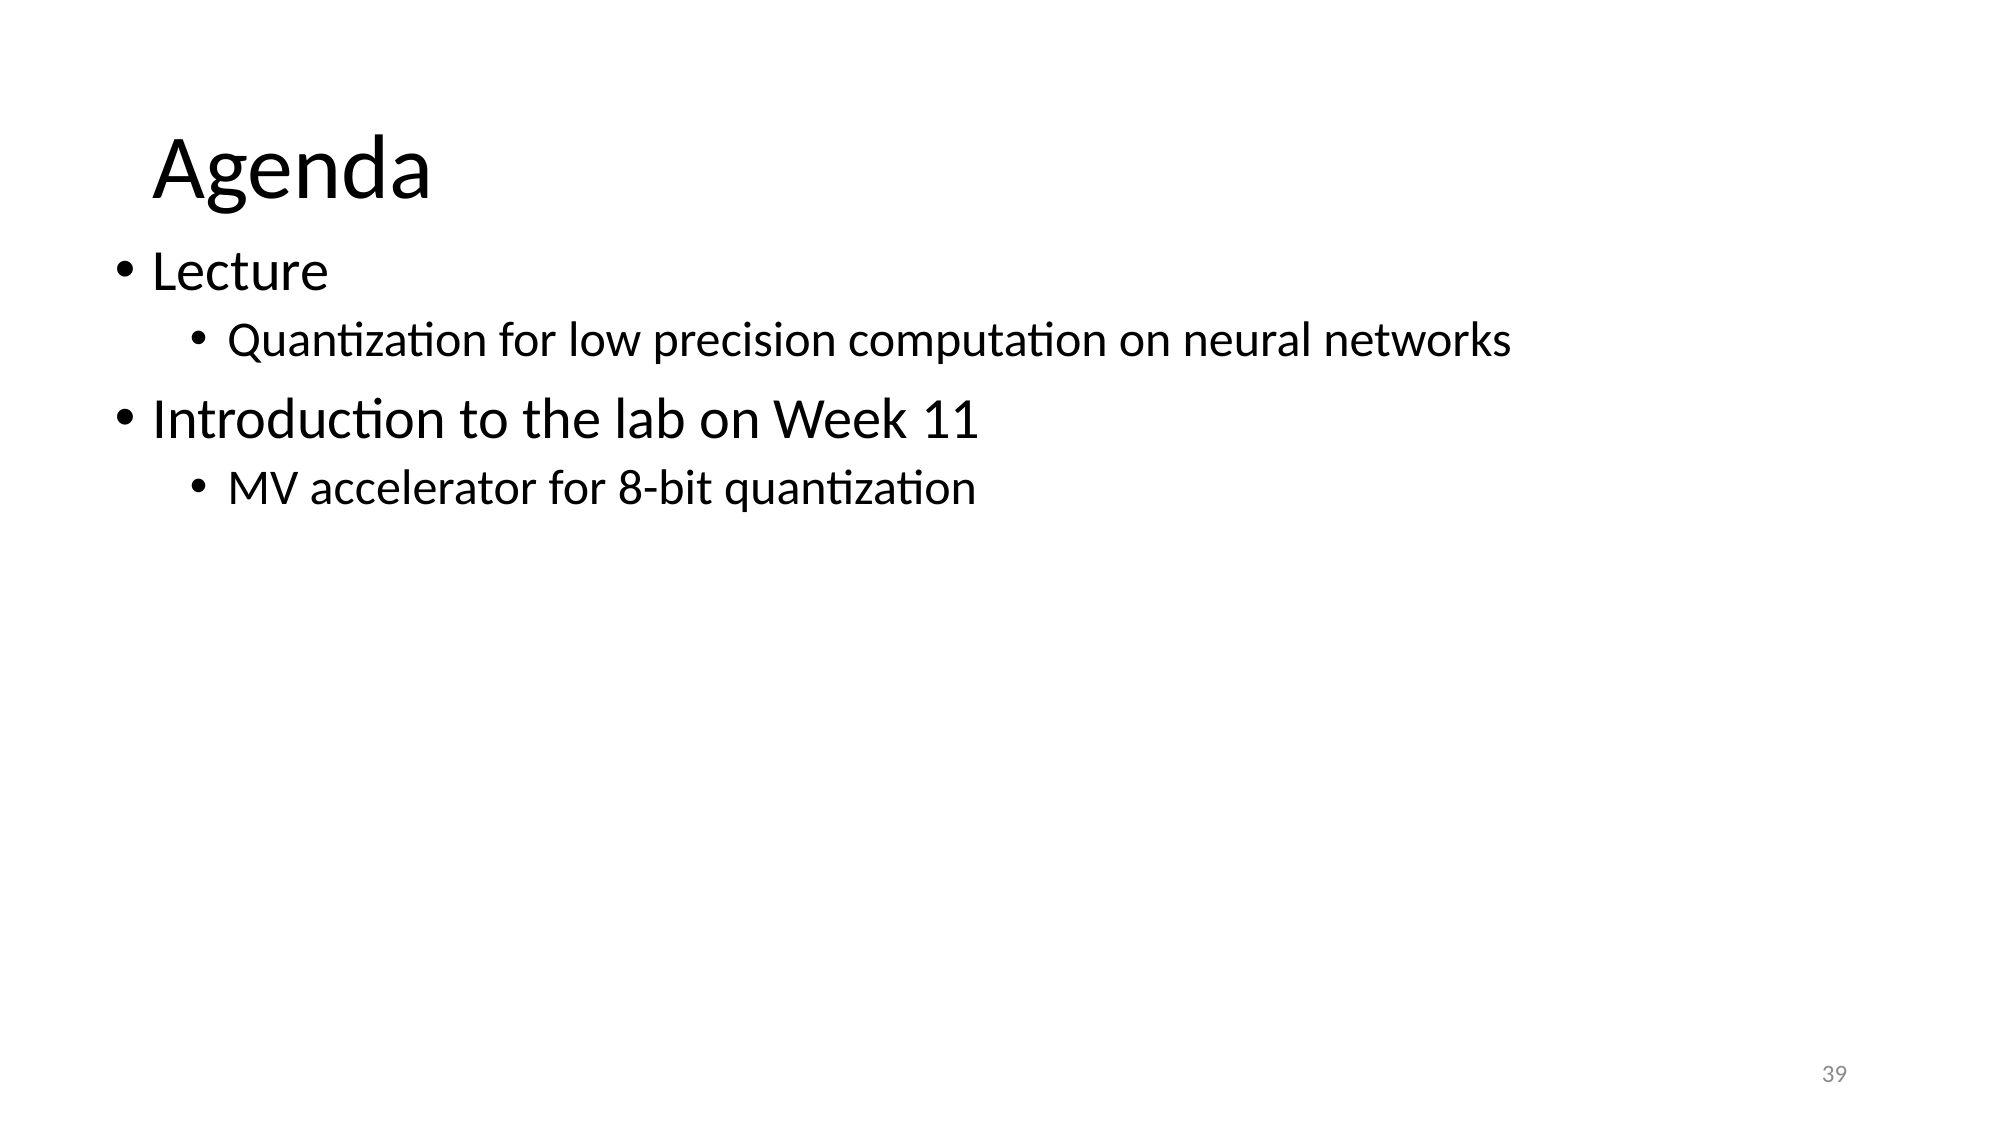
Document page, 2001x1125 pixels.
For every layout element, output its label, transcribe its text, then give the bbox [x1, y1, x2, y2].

list Lecture Quantization for low precision computation on neural networks Introduction to the lab on Week 11 MV accelerator for 8-bit quantization [99, 232, 2000, 1103]
title Agenda [137, 59, 1863, 232]
slide_number 39 [1412, 1042, 1863, 1103]
